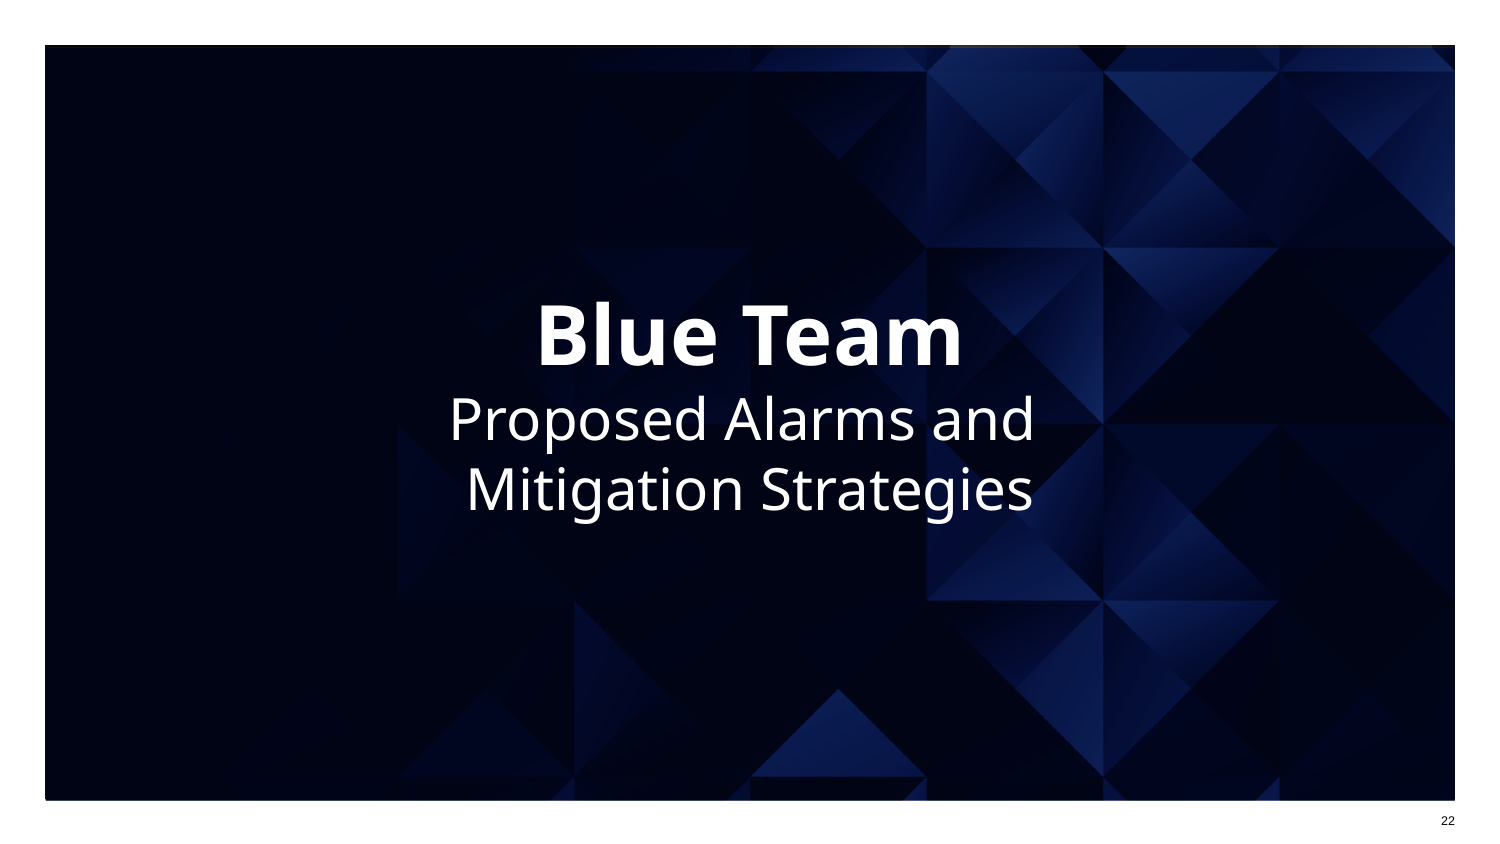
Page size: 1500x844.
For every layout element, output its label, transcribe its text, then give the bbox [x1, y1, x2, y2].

text_box 22 [1411, 813, 1455, 831]
picture [44, 45, 1456, 802]
